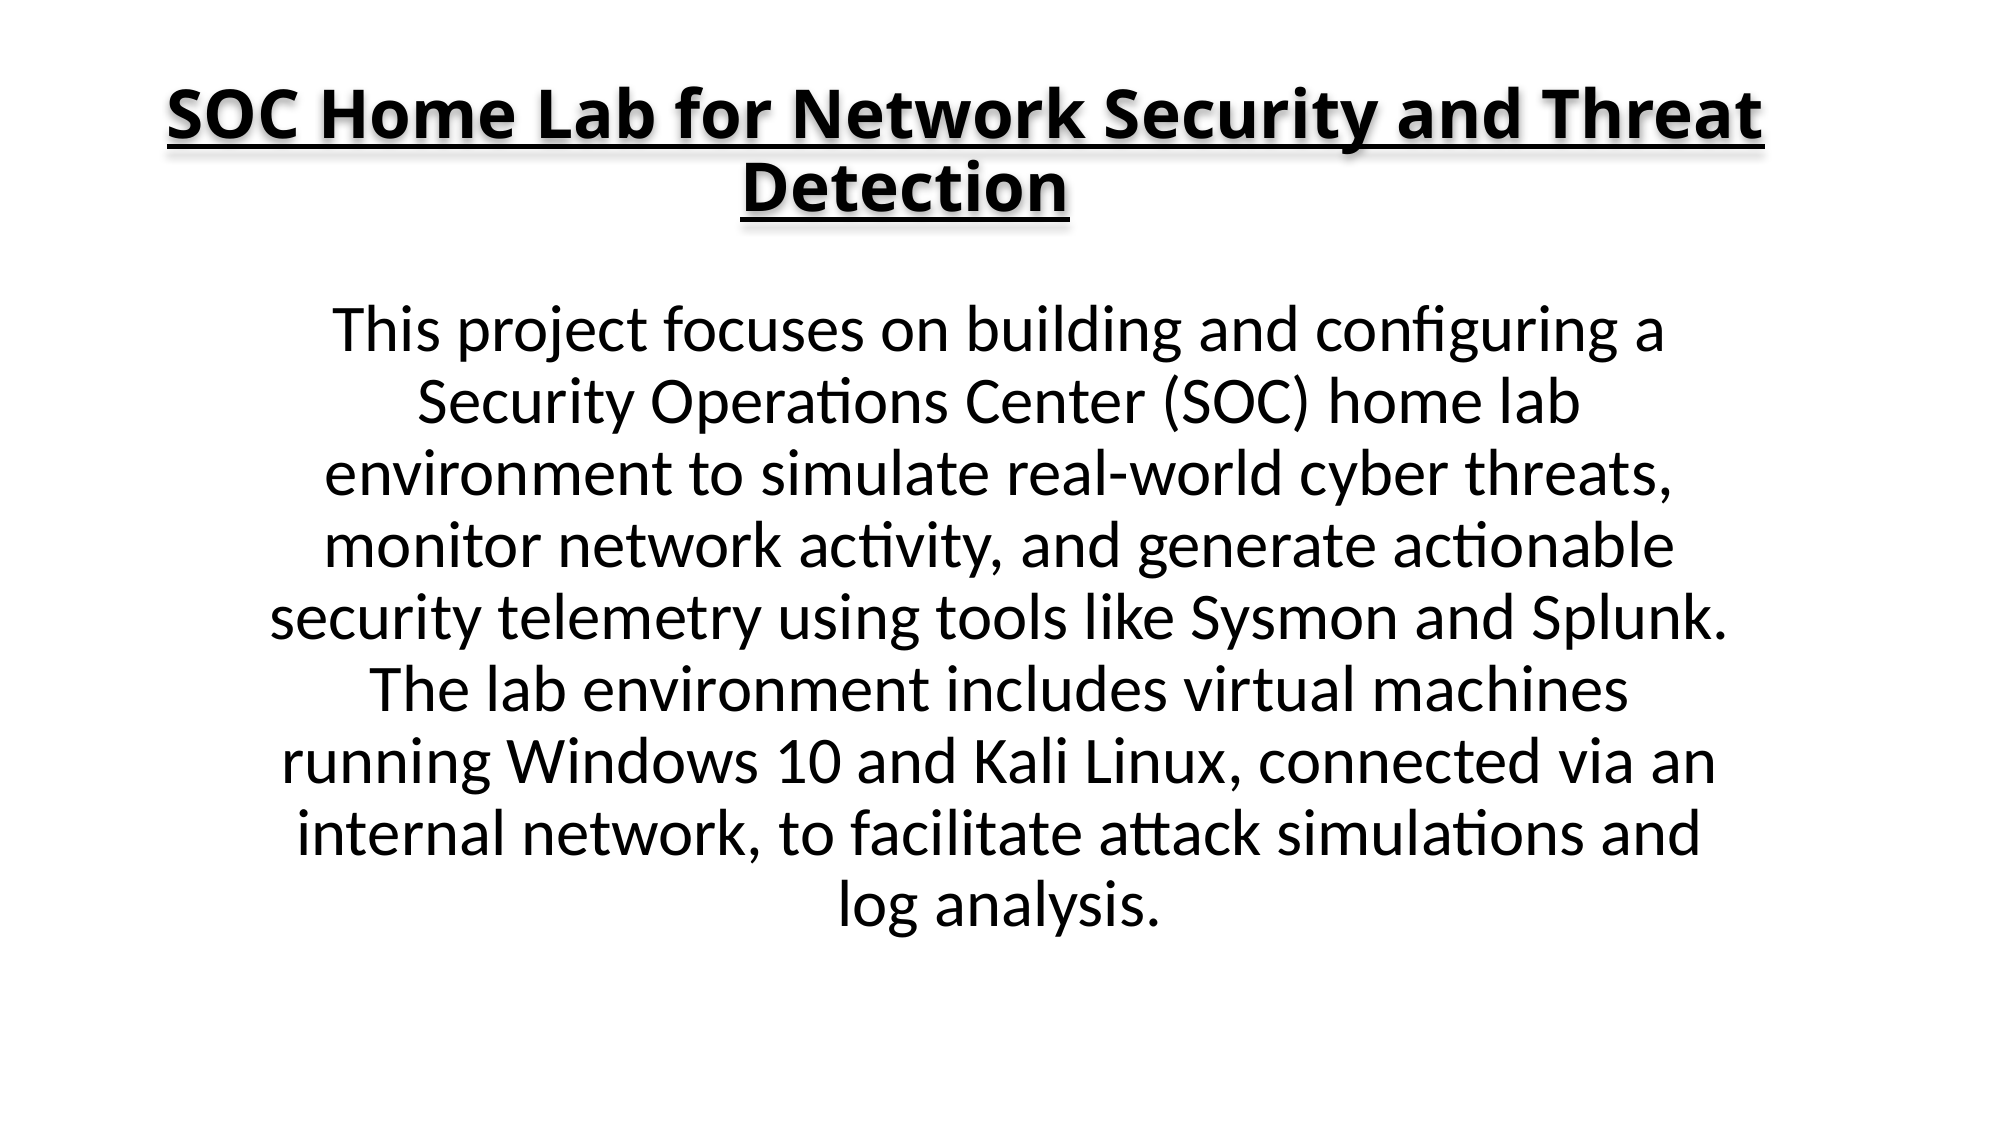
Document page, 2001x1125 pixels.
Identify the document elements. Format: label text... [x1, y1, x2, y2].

title SOC Home Lab for Network Security and Threat Detection [0, 73, 1811, 234]
subtitle This project focuses on building and configuring a Security Operations Center (SOC) home lab environment to simulate real-world cyber threats, monitor network activity, and generate actionable security telemetry using tools like Sysmon and Splunk. The lab environment includes virtual machines running Windows 10 and Kali Linux, connected via an internal network, to facilitate attack simulations and log analysis. [249, 286, 1750, 1001]
